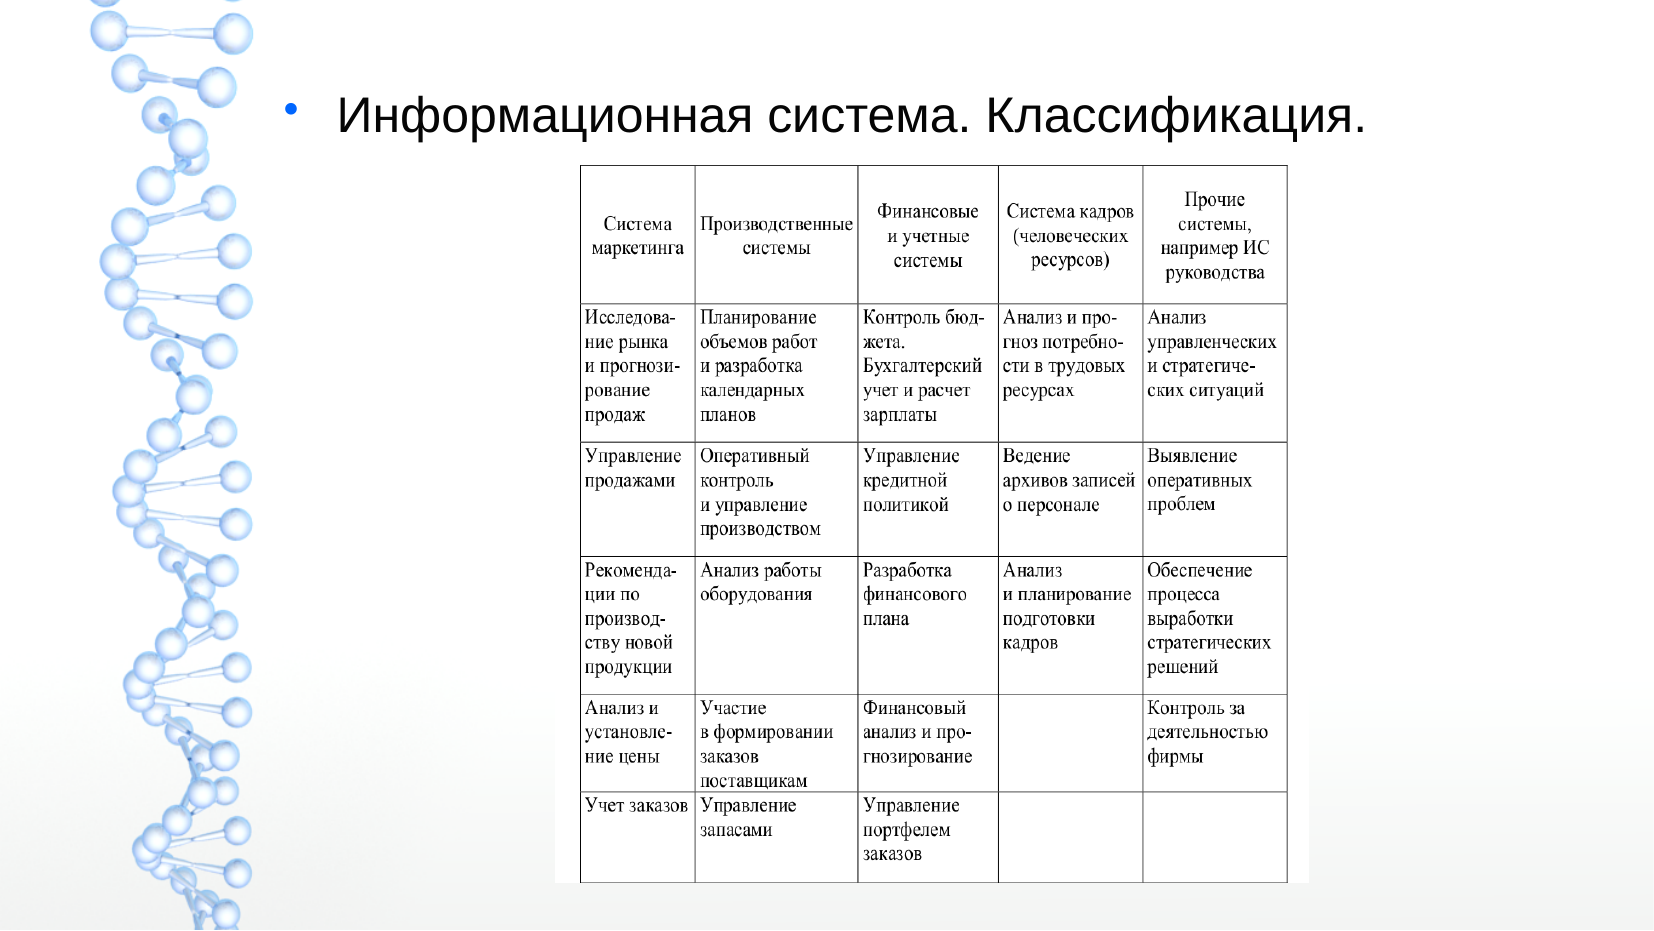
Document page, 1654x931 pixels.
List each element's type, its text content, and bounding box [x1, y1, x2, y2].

text_box Информационная система. Классификация. [265, 35, 1595, 189]
picture [0, 0, 1654, 930]
